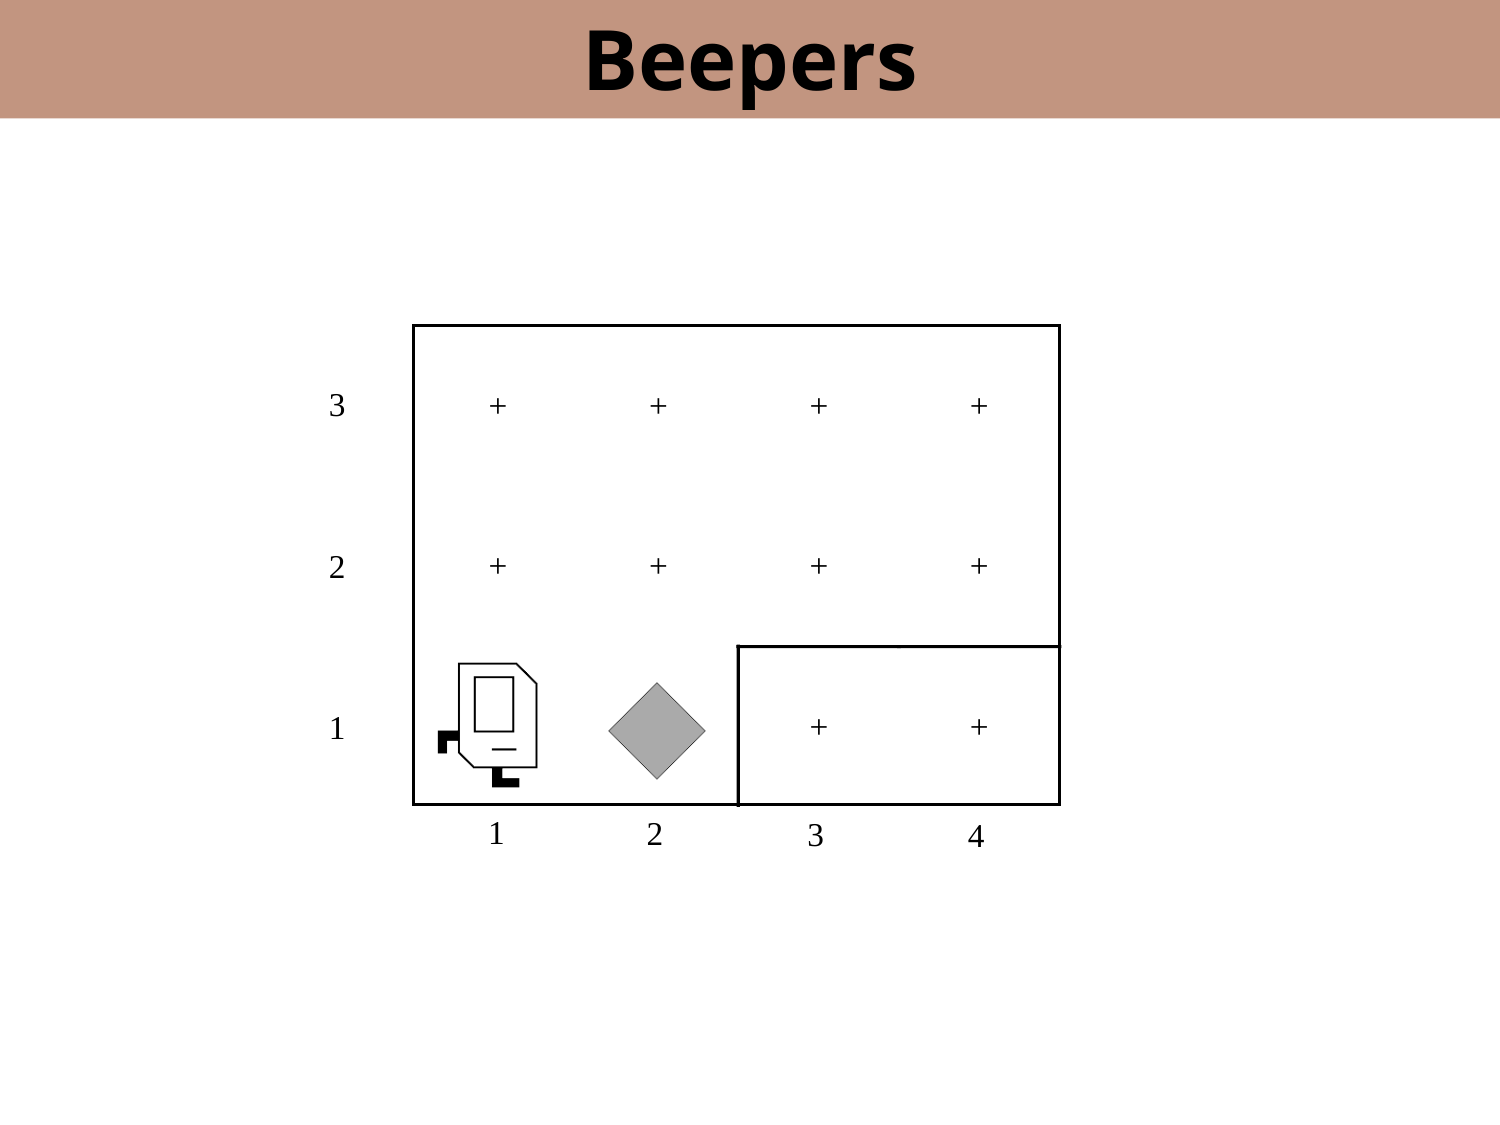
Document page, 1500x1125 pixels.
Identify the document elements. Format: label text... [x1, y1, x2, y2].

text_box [309, 375, 1057, 863]
text_box Beepers [0, 0, 1500, 121]
text_box [413, 325, 1060, 373]
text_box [427, 654, 559, 795]
picture [607, 680, 708, 782]
